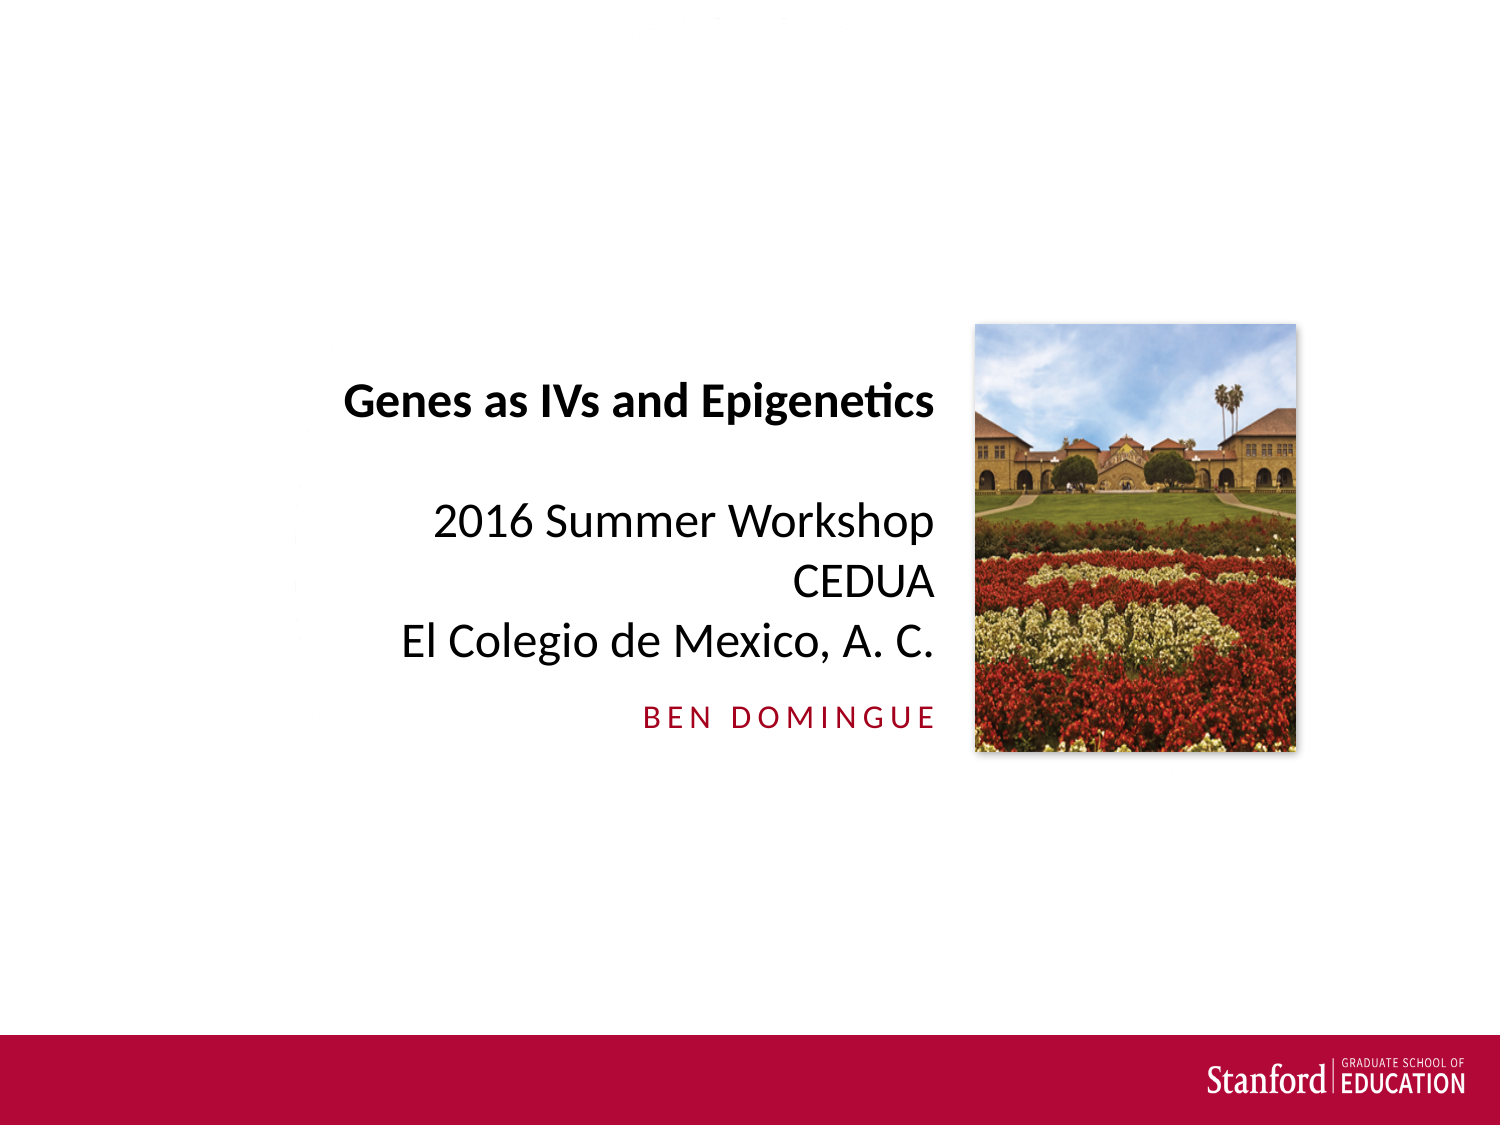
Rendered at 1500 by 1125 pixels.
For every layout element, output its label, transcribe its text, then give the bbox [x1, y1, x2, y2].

title Genes as IVs and Epigenetics 2016 Summer Workshop CEDUA El Colegio de Mexico, A. C. [137, 336, 950, 675]
picture [0, 0, 1500, 1125]
list Ben Domingue [262, 687, 950, 792]
